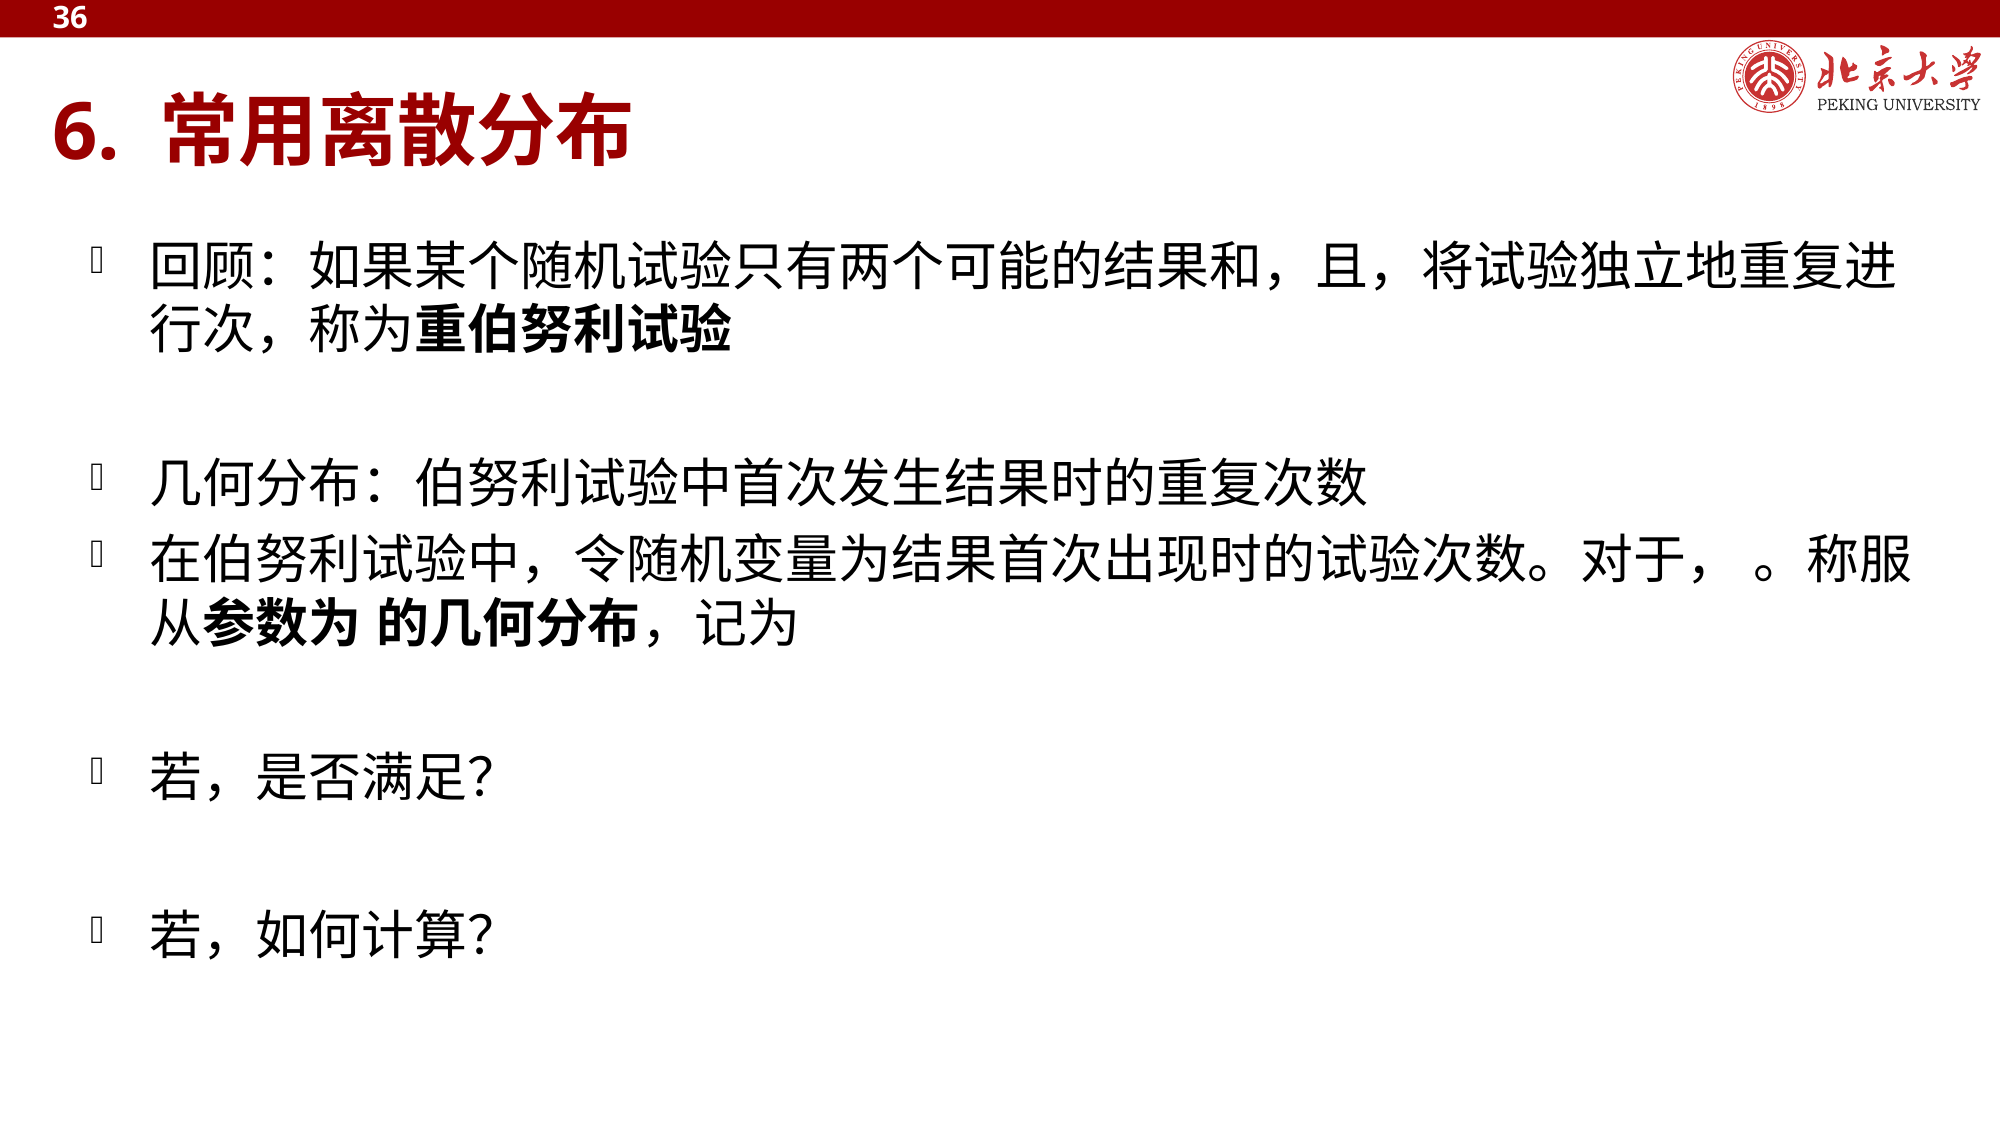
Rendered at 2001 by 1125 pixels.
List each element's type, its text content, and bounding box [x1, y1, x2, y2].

title 6. 常用离散分布 [37, 62, 1951, 194]
slide_number 36 [37, 5, 225, 34]
